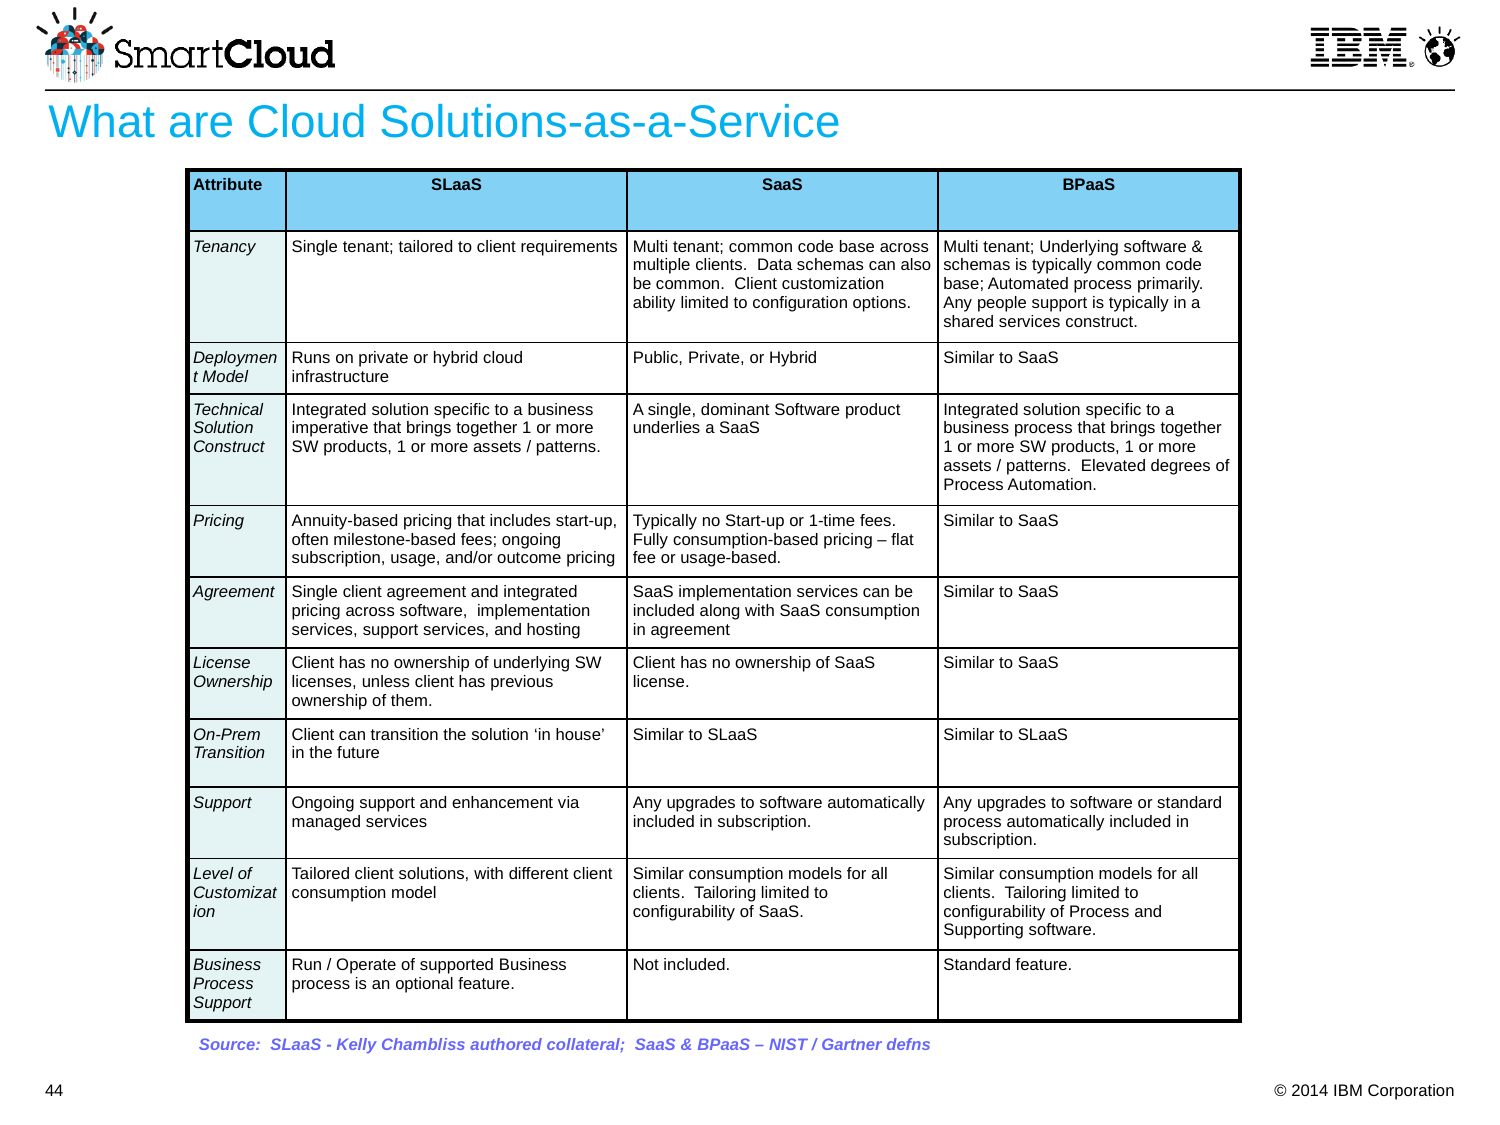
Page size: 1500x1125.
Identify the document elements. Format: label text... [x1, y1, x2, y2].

table_cell Multi tenant; Underlying software & schemas is typically common code base; Automated process primarily. Any people support is typically in a shared services construct. [939, 232, 1238, 342]
table_cell Typically no Start-up or 1-time fees. Fully consumption-based pricing – flat fee or usage-based. [628, 506, 937, 576]
table_cell Similar to SaaS [939, 649, 1238, 718]
table_cell SaaS implementation services can be included along with SaaS consumption in agreement [628, 578, 937, 647]
table_cell Single client agreement and integrated pricing across software, implementation services, support services, and hosting [287, 578, 626, 647]
table_header Attribute [190, 172, 285, 230]
table_cell Technical Solution Construct [190, 395, 285, 505]
picture [31, 5, 335, 84]
table_cell Ongoing support and enhancement via managed services [287, 788, 626, 858]
text_box What are Cloud Solutions-as-a-Service [33, 90, 1129, 168]
table_cell Business Process Support [190, 951, 285, 1019]
table_cell Client has no ownership of SaaS license. [628, 649, 937, 718]
table_cell Public, Private, or Hybrid [628, 343, 937, 393]
table_cell Similar consumption models for all clients. Tailoring limited to configurability of Process and Supporting software. [939, 859, 1238, 949]
table_cell Similar consumption models for all clients. Tailoring limited to configurability of SaaS. [628, 859, 937, 949]
table_cell Runs on private or hybrid cloud infrastructure [287, 343, 626, 393]
table_cell Standard feature. [939, 951, 1238, 1019]
text_box Source: SLaaS - Kelly Chambliss authored collateral; SaaS & BPaaS – NIST / Gartner defns [184, 1028, 1147, 1062]
picture [1296, 12, 1471, 79]
table_header SaaS [628, 172, 937, 230]
table_cell Similar to SaaS [939, 343, 1238, 393]
table_cell Similar to SaaS [939, 506, 1238, 576]
table_cell Similar to SaaS [939, 578, 1238, 647]
table_cell Agreement [190, 578, 285, 647]
table_cell A single, dominant Software product underlies a SaaS [628, 395, 937, 505]
table_cell Integrated solution specific to a business process that brings together 1 or more SW products, 1 or more assets / patterns. Elevated degrees of Process Automation. [939, 395, 1238, 505]
table_cell Not included. [628, 951, 937, 1019]
table_cell Run / Operate of supported Business process is an optional feature. [287, 951, 626, 1019]
table_cell Similar to SLaaS [939, 720, 1238, 786]
table_cell Tailored client solutions, with different client consumption model [287, 859, 626, 949]
table_cell License Ownership [190, 649, 285, 718]
table_cell Any upgrades to software automatically included in subscription. [628, 788, 937, 858]
table_cell Any upgrades to software or standard process automatically included in subscription. [939, 788, 1238, 858]
table_cell Tenancy [190, 232, 285, 342]
table_cell Level of Customization [190, 859, 285, 949]
table_cell Multi tenant; common code base across multiple clients. Data schemas can also be common. Client customization ability limited to configuration options. [628, 232, 937, 342]
table_cell Annuity-based pricing that includes start-up, often milestone-based fees; ongoing subscription, usage, and/or outcome pricing [287, 506, 626, 576]
table_header BPaaS [939, 172, 1238, 230]
table_cell Client has no ownership of underlying SW licenses, unless client has previous ownership of them. [287, 649, 626, 718]
table_cell Integrated solution specific to a business imperative that brings together 1 or more SW products, 1 or more assets / patterns. [287, 395, 626, 505]
table_cell On-Prem Transition [190, 720, 285, 786]
table_cell Support [190, 788, 285, 858]
table_cell Deployment Model [190, 343, 285, 393]
table_cell Client can transition the solution ‘in house’ in the future [287, 720, 626, 786]
table_header SLaaS [287, 172, 626, 230]
table_cell Pricing [190, 506, 285, 576]
slide_number 44 [29, 1072, 91, 1103]
table_cell Similar to SLaaS [628, 720, 937, 786]
table_cell Single tenant; tailored to client requirements [287, 232, 626, 342]
